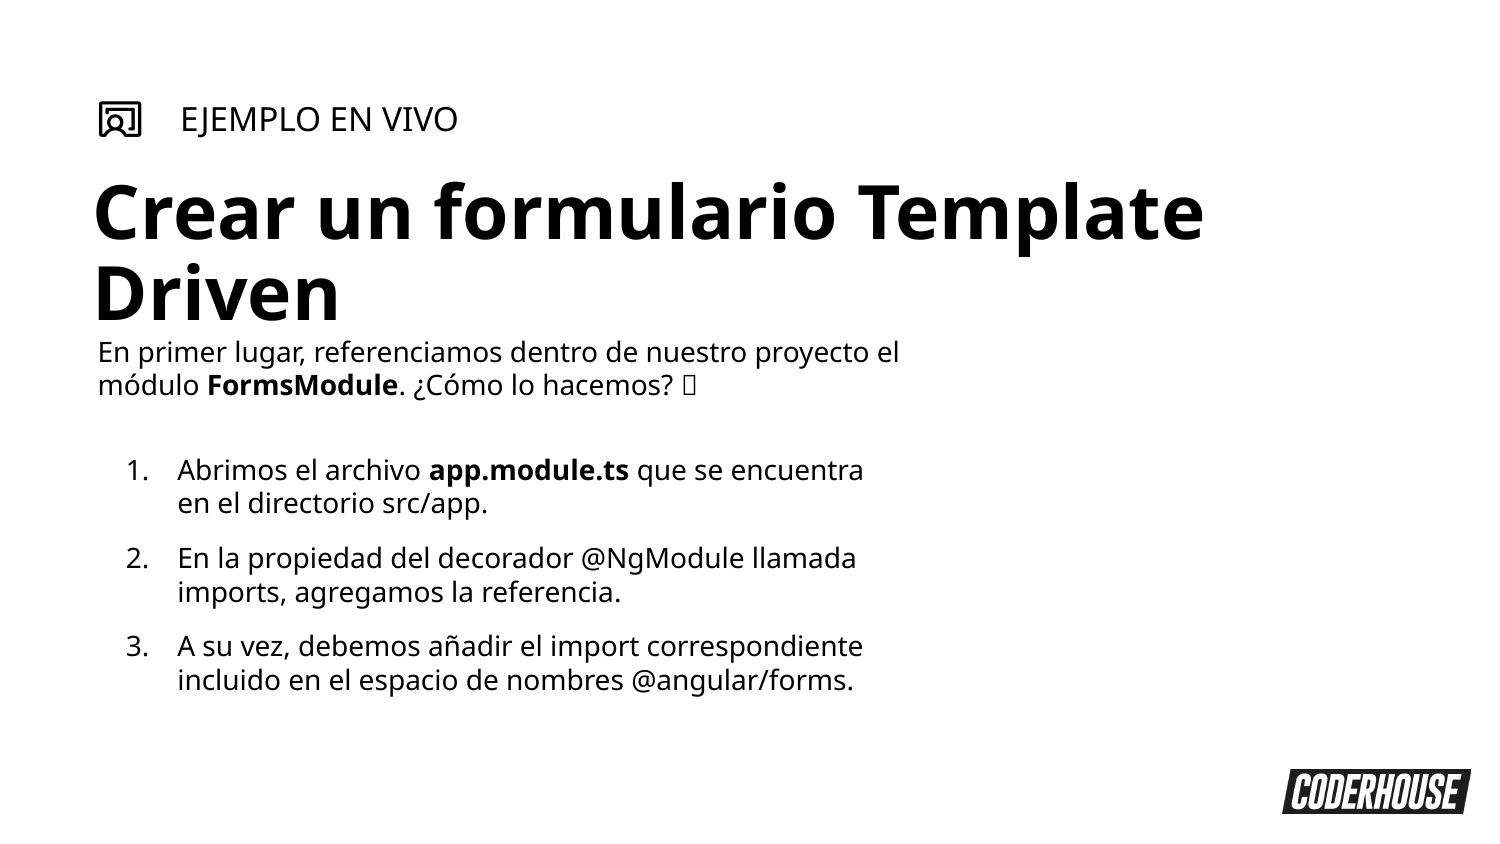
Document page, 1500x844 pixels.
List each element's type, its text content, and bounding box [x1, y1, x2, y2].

text_box EJEMPLO EN VIVO [166, 83, 495, 154]
text_box Abrimos el archivo app.module.ts que se encuentra en el directorio src/app. En la propiedad del decorador @NgModule llamada imports, agregamos la referencia. A su vez, debemos añadir el import correspondiente incluido en el espacio de nombres @angular/forms. [87, 436, 909, 711]
picture [1281, 769, 1471, 814]
text_box Crear un formulario Template Driven [77, 159, 1422, 352]
text_box En primer lugar, referenciamos dentro de nuestro proyecto el módulo FormsModule. ¿Cómo lo hacemos? 🤔 [82, 318, 997, 423]
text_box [77, 76, 163, 162]
